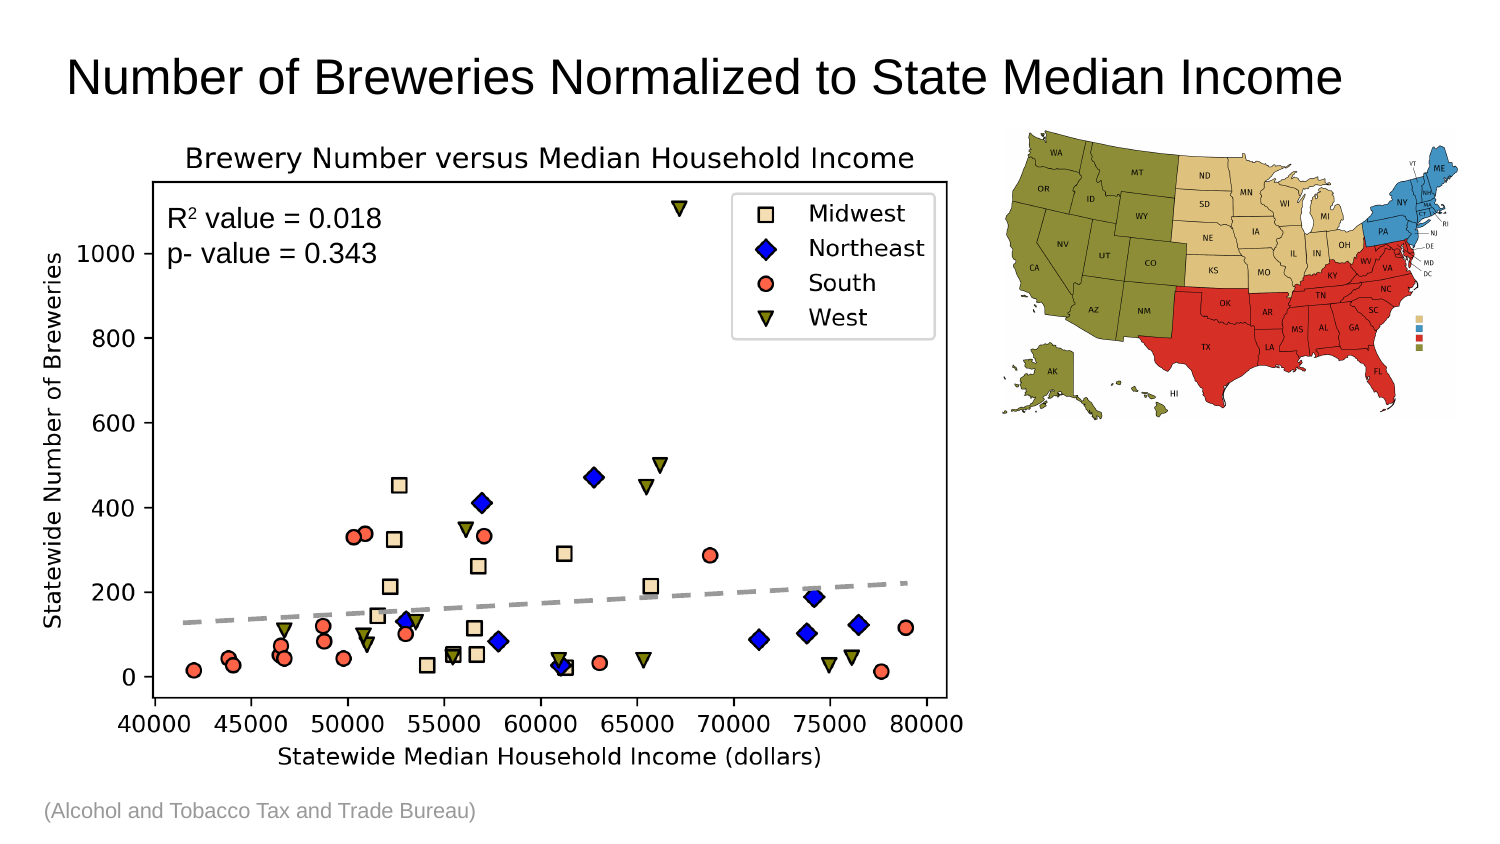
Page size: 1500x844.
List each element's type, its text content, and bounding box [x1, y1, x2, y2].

picture [26, 129, 981, 786]
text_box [182, 582, 908, 624]
picture [1002, 129, 1462, 423]
title Number of Breweries Normalized to State Median Income [51, 29, 1449, 130]
text_box (Alcohol and Tobacco Tax and Trade Bureau) [28, 777, 1134, 844]
